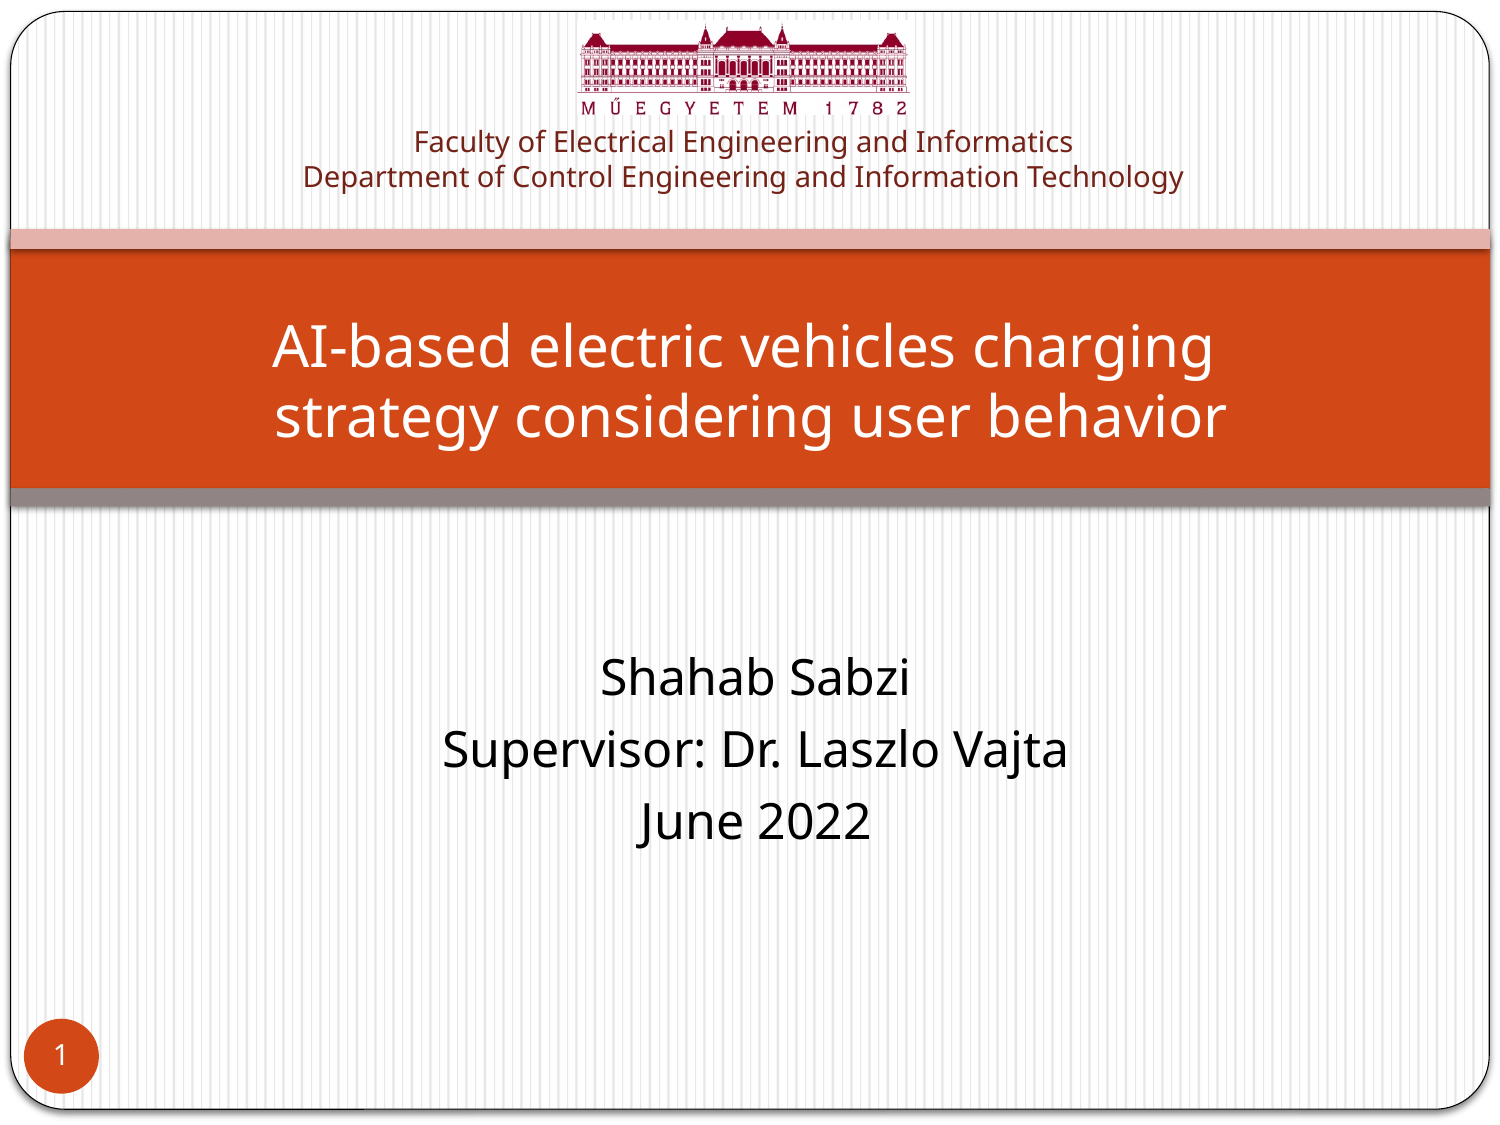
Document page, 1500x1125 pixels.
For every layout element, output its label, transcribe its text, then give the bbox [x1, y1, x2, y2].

text_box Faculty of Electrical Engineering and Informatics Department of Control Engineering and Information Technology [240, 116, 1247, 202]
slide_number 1 [23, 1018, 99, 1094]
subtitle Shahab Sabzi Supervisor: Dr. Laszlo Vajta June 2022 [112, 637, 1400, 925]
picture [577, 19, 911, 115]
title AI-based electric vehicles charging strategy considering user behavior [24, 262, 1463, 504]
